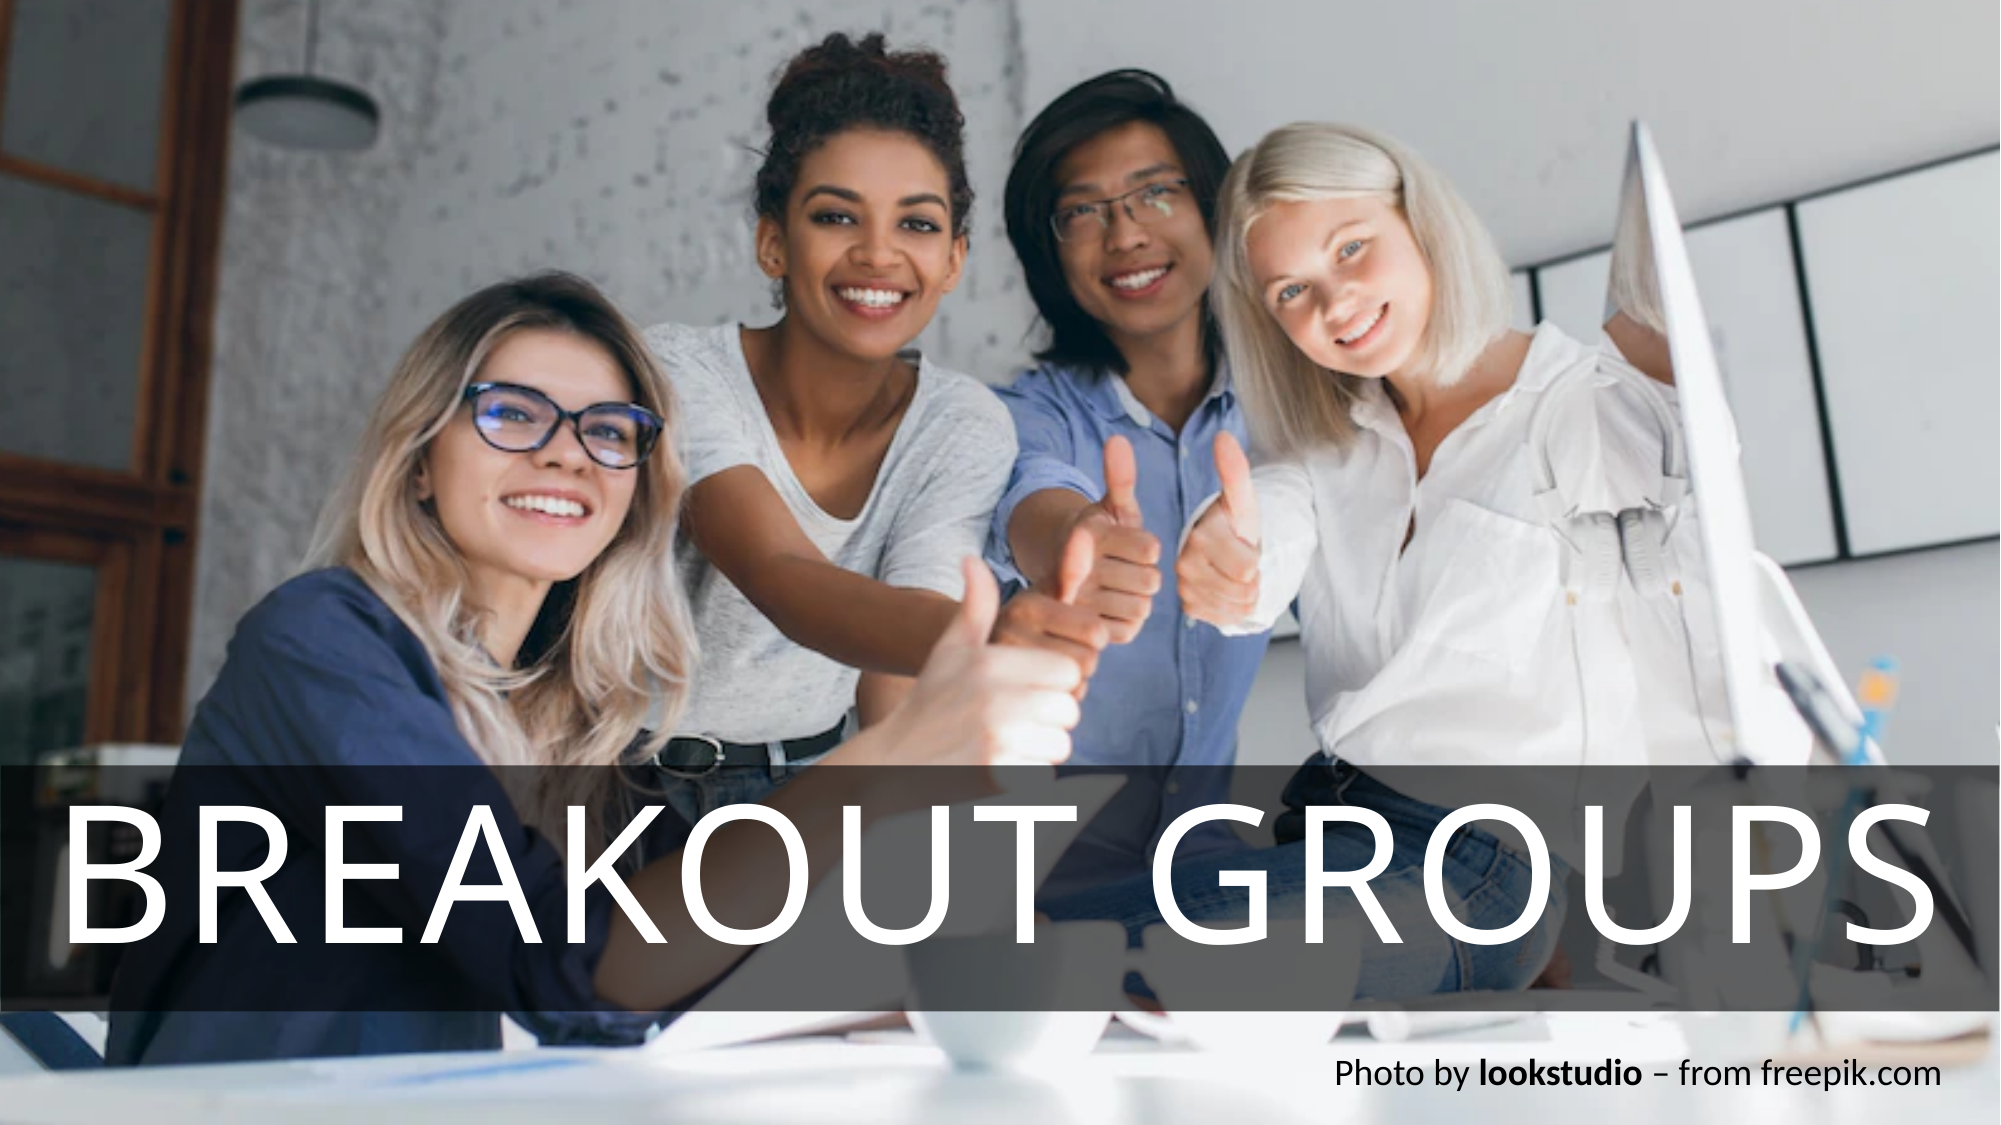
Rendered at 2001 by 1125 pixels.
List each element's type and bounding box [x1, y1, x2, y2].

picture [0, 1012, 2000, 1125]
picture [0, 0, 2000, 765]
text_box [0, 765, 2000, 1012]
